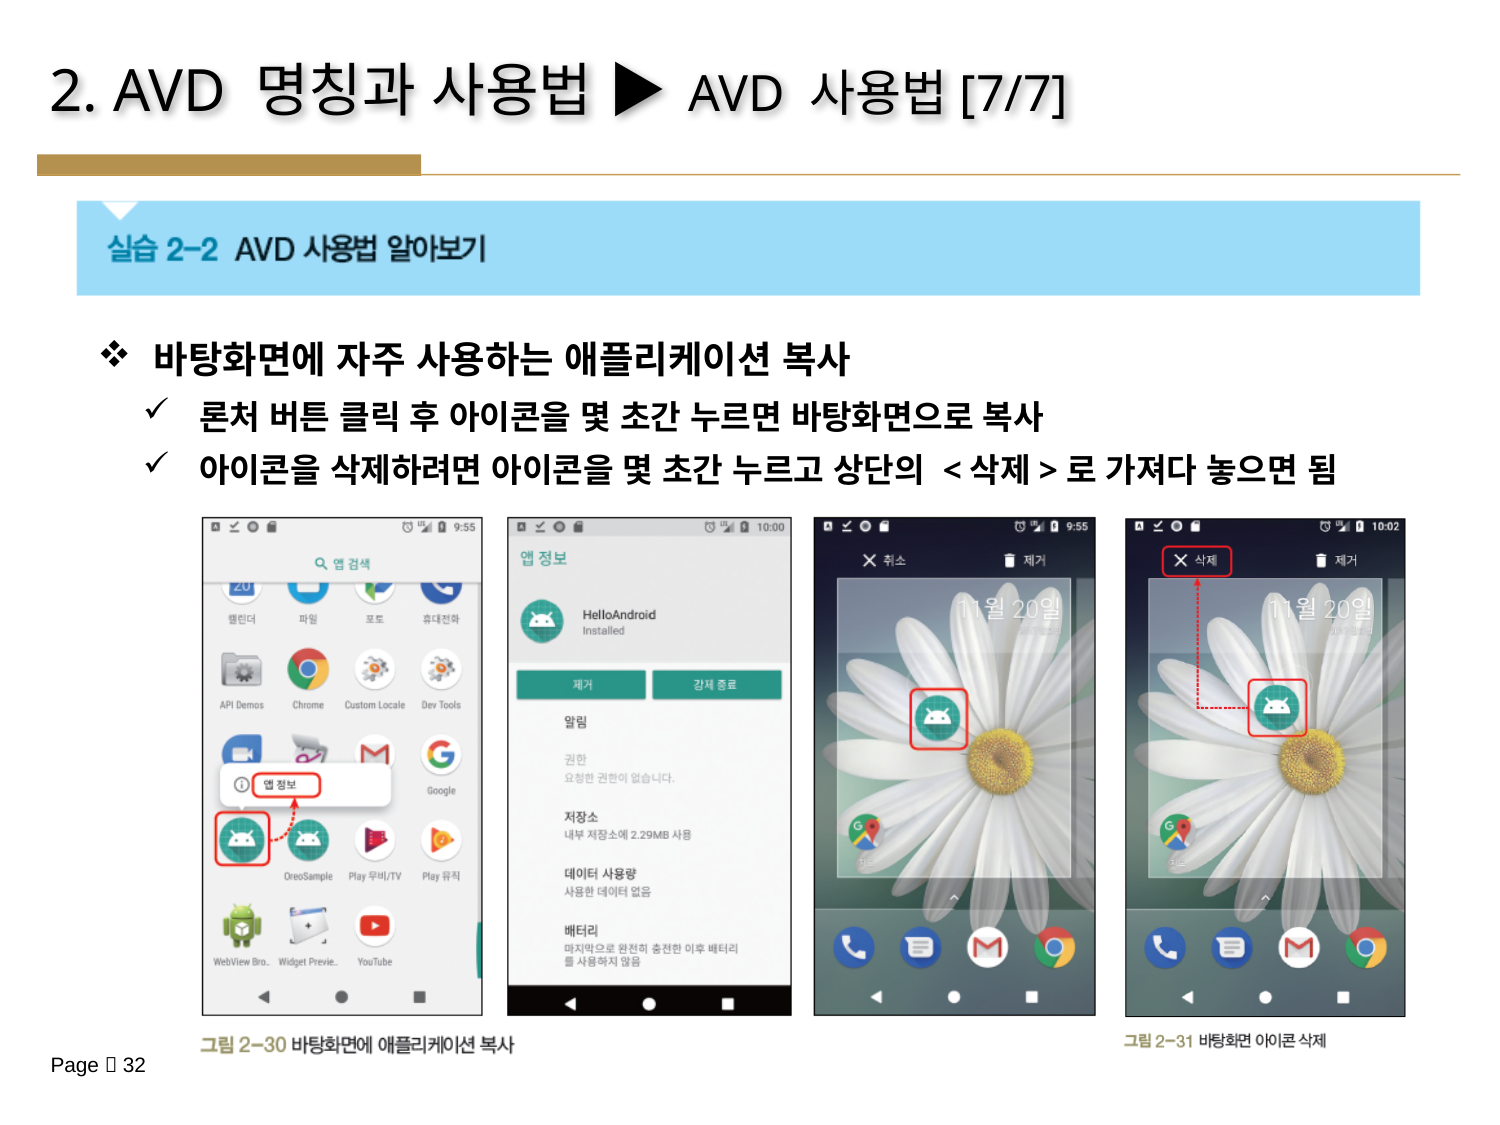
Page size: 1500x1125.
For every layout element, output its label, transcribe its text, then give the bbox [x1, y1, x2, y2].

picture [74, 197, 1422, 299]
picture [1119, 511, 1416, 1059]
picture [193, 511, 1101, 1060]
title 2. AVD 명칭과 사용법 ▶ AVD 사용법[7/7] [48, 53, 1448, 161]
list 바탕화면에 자주 사용하는 애플리케이션 복사 론처 버튼 클릭 후 아이콘을 몇 초간 누르면 바탕화면으로 복사 아이콘을 삭제하려면 아이콘을 몇 초간 누르고 상단의 <삭제>로 가져다 놓으면 됨 [54, 335, 1500, 1051]
